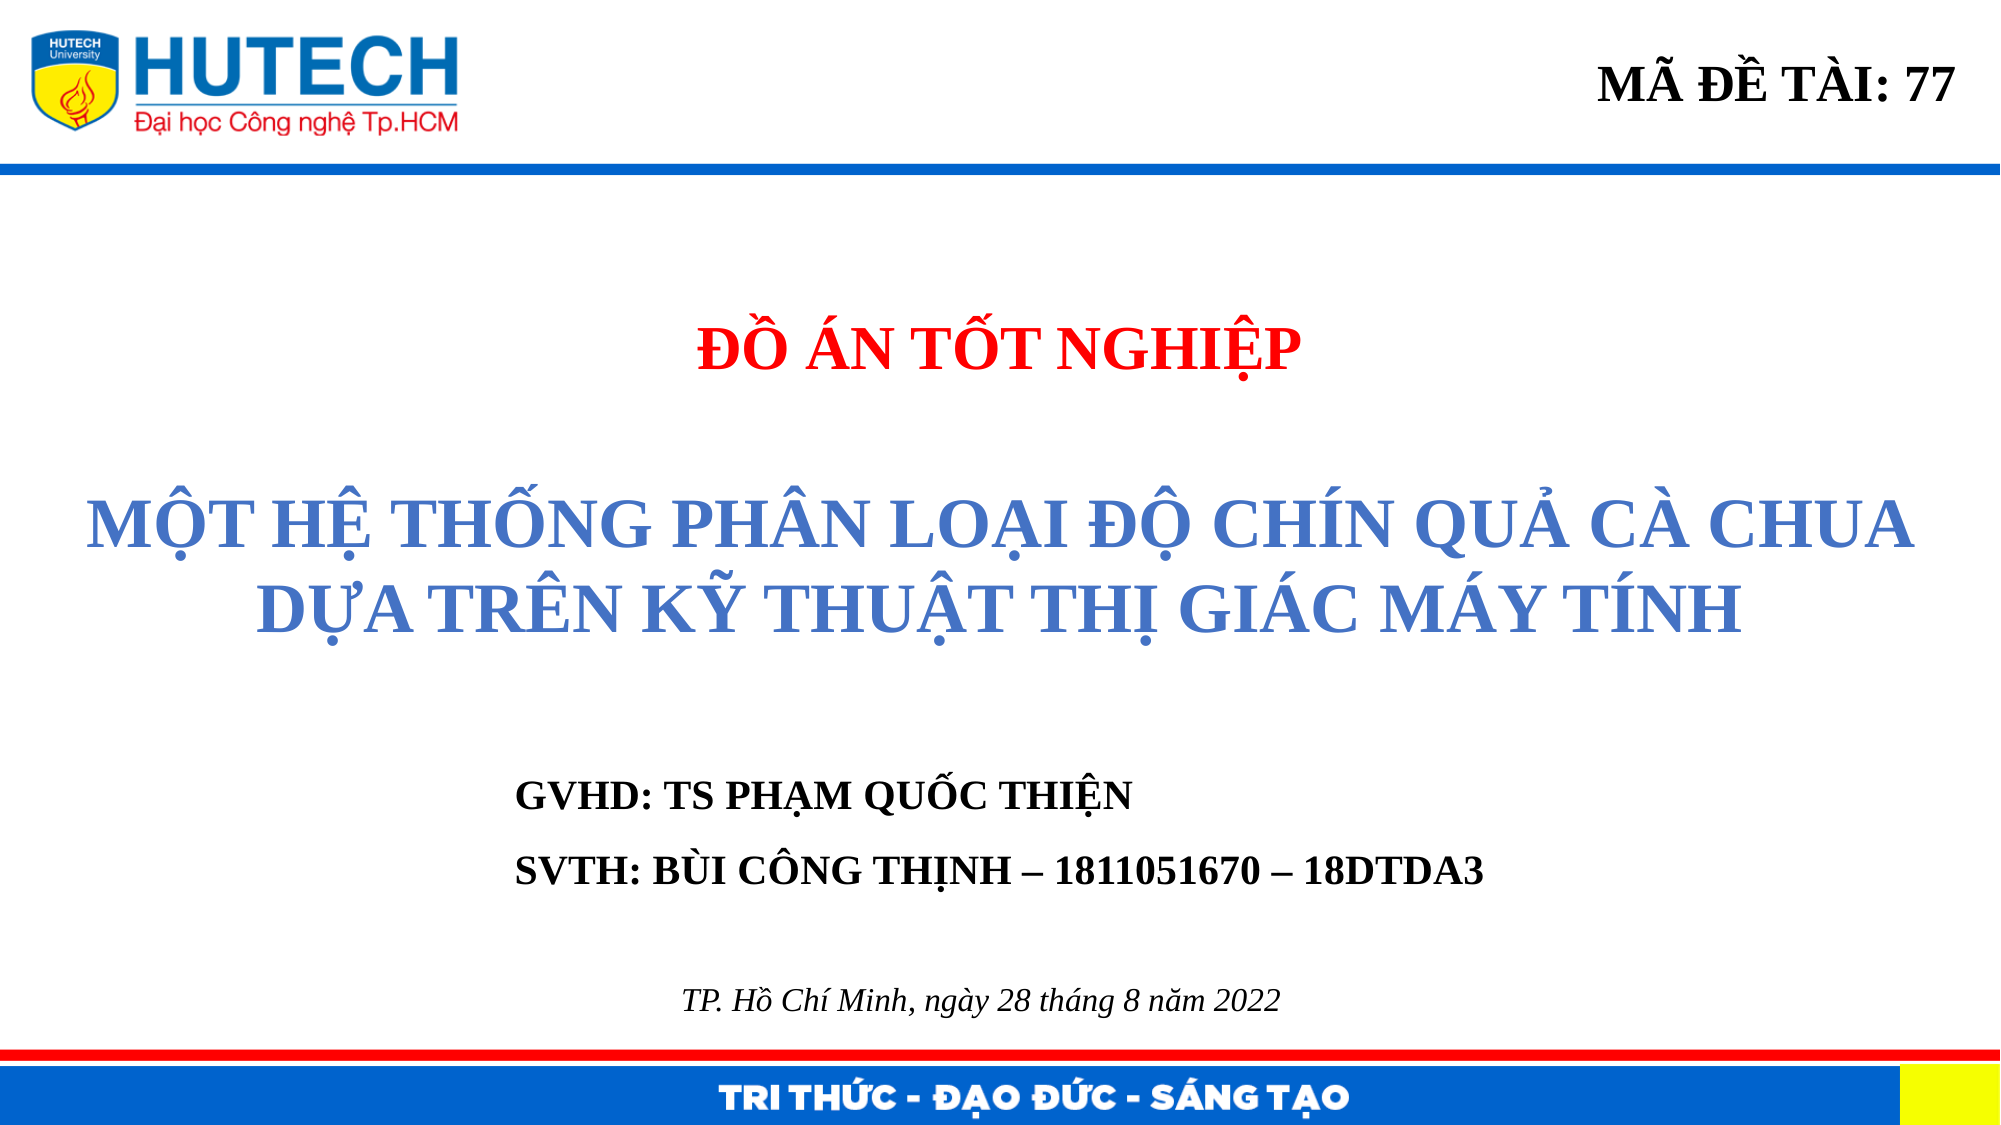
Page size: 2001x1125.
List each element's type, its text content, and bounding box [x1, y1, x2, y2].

text_box MỘT HỆ THỐNG PHÂN LOẠI ĐỘ CHÍN QUẢ CÀ CHUA DỰA TRÊN KỸ THUẬT THỊ GIÁC MÁY TÍNH [20, 469, 1980, 654]
text_box GVHD: TS PHẠM QUỐC THIỆN SVTH: BÙI CÔNG THỊNH – 1811051670 – 18DTDA3 [499, 735, 1501, 901]
picture [0, 0, 2000, 1125]
text_box TP. Hồ Chí Minh, ngày 28 tháng 8 năm 2022 [628, 971, 1316, 1026]
text_box MÃ ĐỀ TÀI: 77 [1575, 41, 1980, 120]
text_box ĐỒ ÁN TỐT NGHIỆP [499, 299, 1501, 390]
